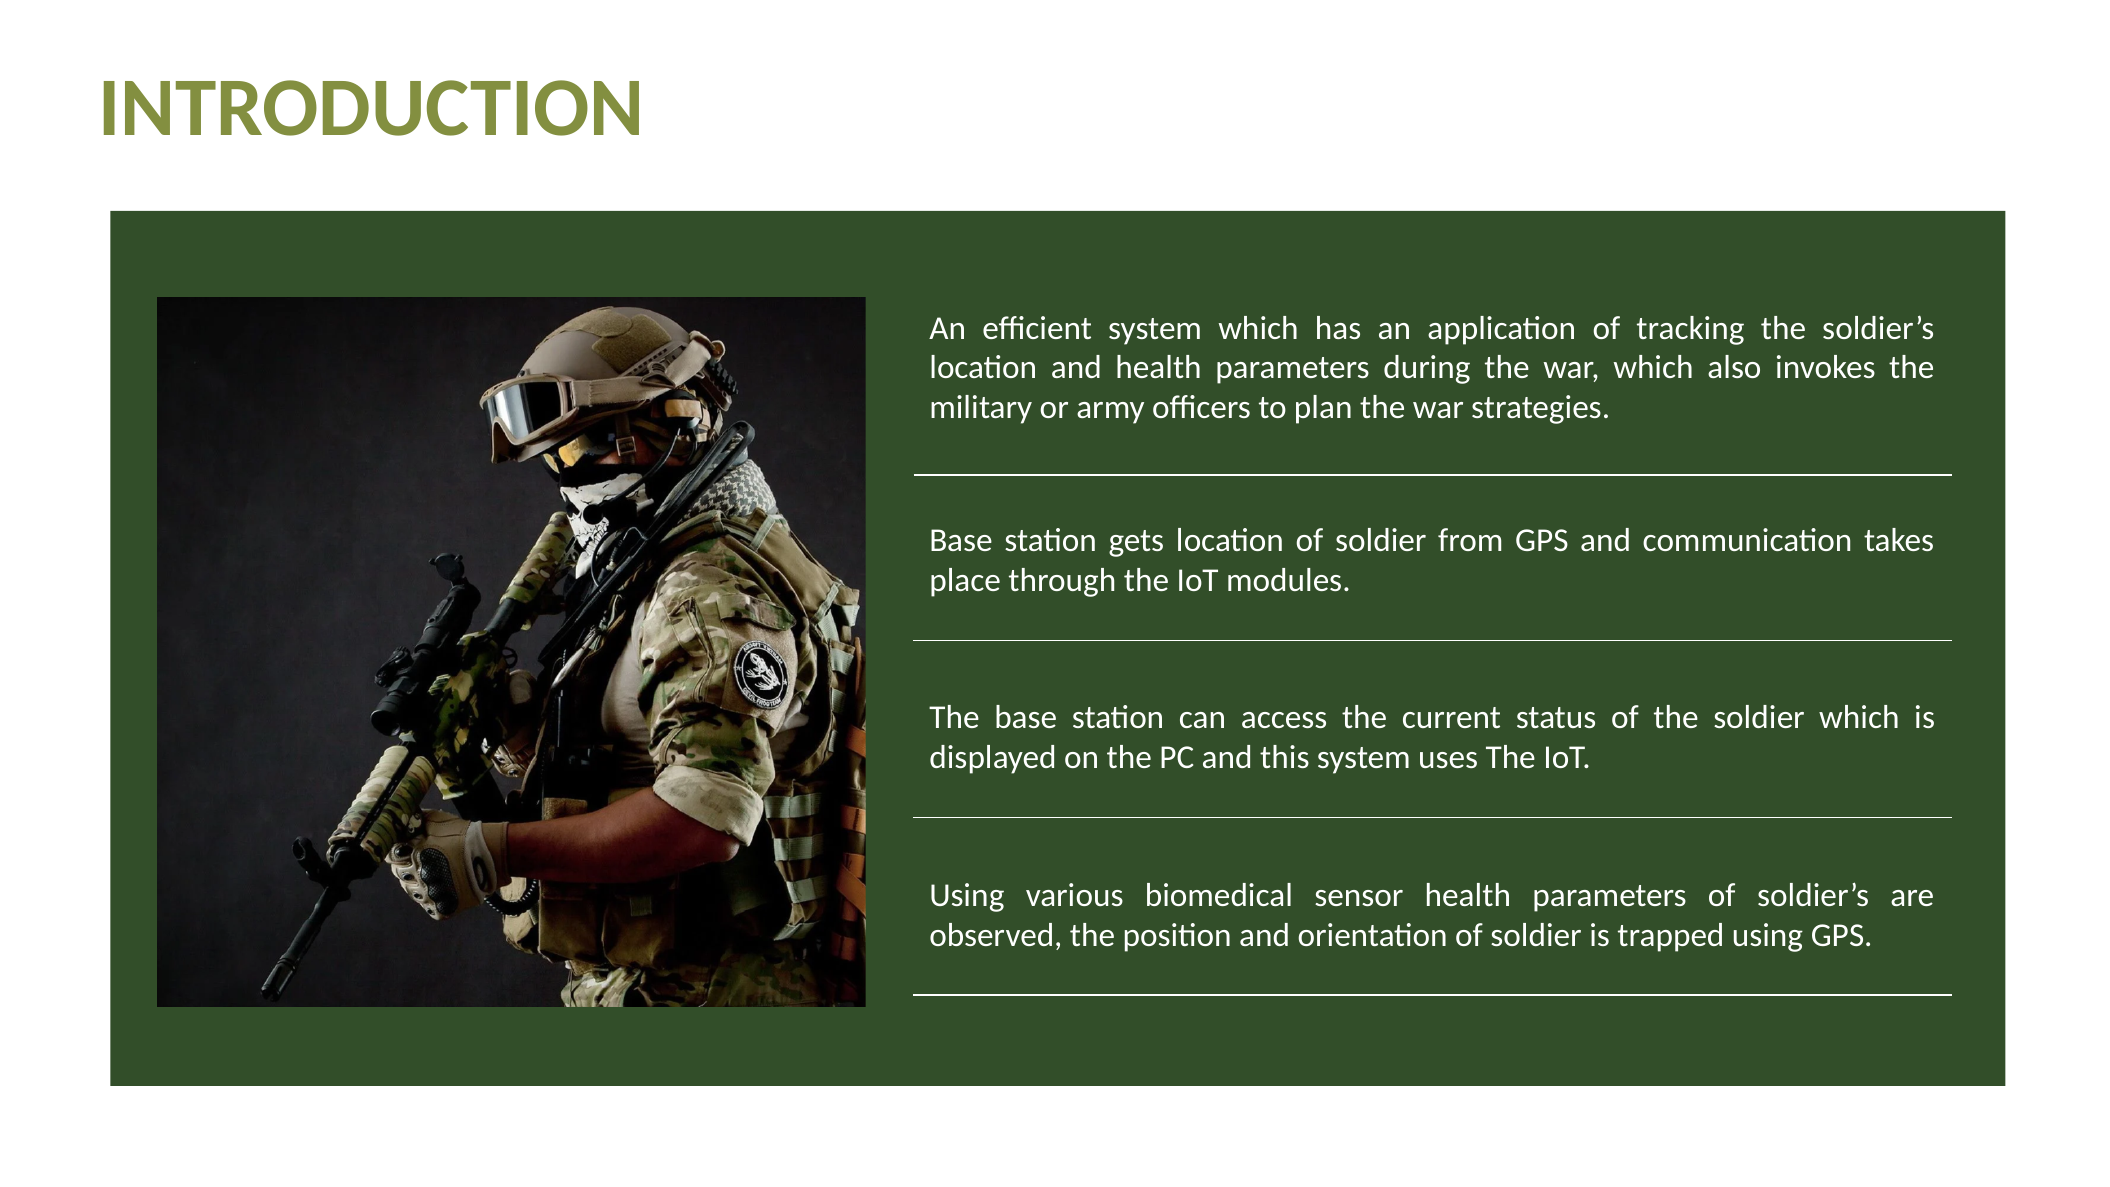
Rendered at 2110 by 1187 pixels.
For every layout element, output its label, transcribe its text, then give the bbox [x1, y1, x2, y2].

text_box Base station gets location of soldier from GPS and communication takes place through the IoT modules. [913, 510, 1952, 592]
picture [156, 297, 866, 1007]
text_box Using various biomedical sensor health parameters of soldier’s are observed, the position and orientation of soldier is trapped using GPS. [913, 865, 1952, 960]
text_box The base station can access the current status of the soldier which is displayed on the PC and this system uses The IoT. [913, 687, 1953, 771]
text_box [109, 210, 2006, 1087]
text_box An efficient system which has an application of tracking the soldier’s location and health parameters during the war, which also invokes the military or army officers to plan the war strategies. [913, 297, 1952, 440]
text_box INTRODUCTION [82, 44, 724, 145]
